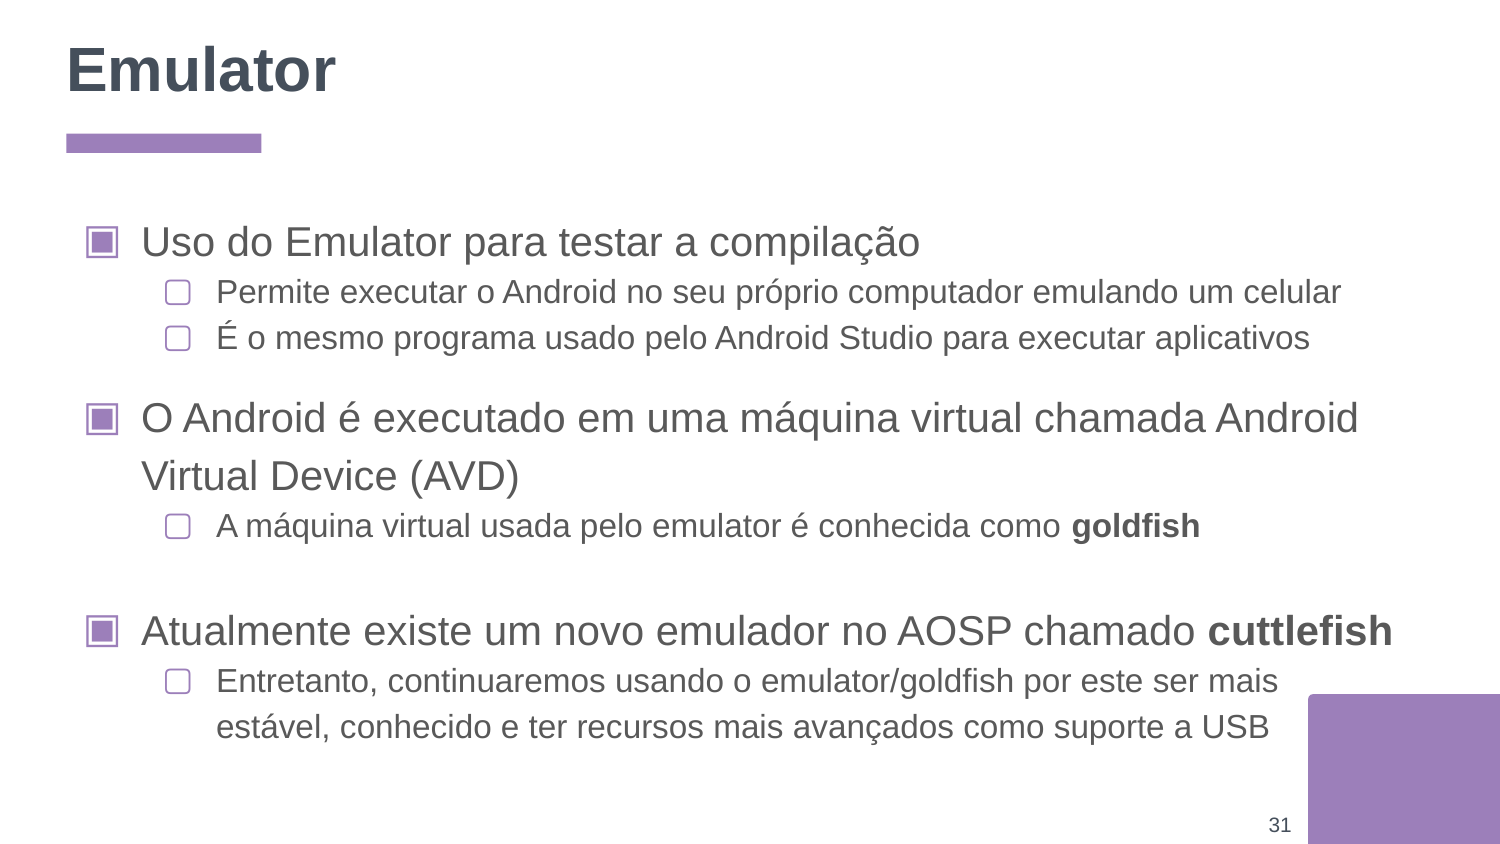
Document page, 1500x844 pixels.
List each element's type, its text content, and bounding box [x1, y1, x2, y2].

list O Android é executado em uma máquina virtual chamada Android Virtual Device (AVD) A máquina virtual usada pelo emulator é conhecida como goldfish [51, 368, 1449, 573]
list Atualmente existe um novo emulador no AOSP chamado cuttlefish Entretanto, continuaremos usando o emulator/goldfish por este ser mais estável, conhecido e ter recursos mais avançados como suporte a USB [51, 580, 1449, 786]
slide_number ‹#› [1216, 791, 1307, 844]
list Uso do Emulator para testar a compilação Permite executar o Android no seu próprio computador emulando um celular É o mesmo programa usado pelo Android Studio para executar aplicativos [51, 191, 1449, 368]
title Emulator [51, 0, 1449, 134]
